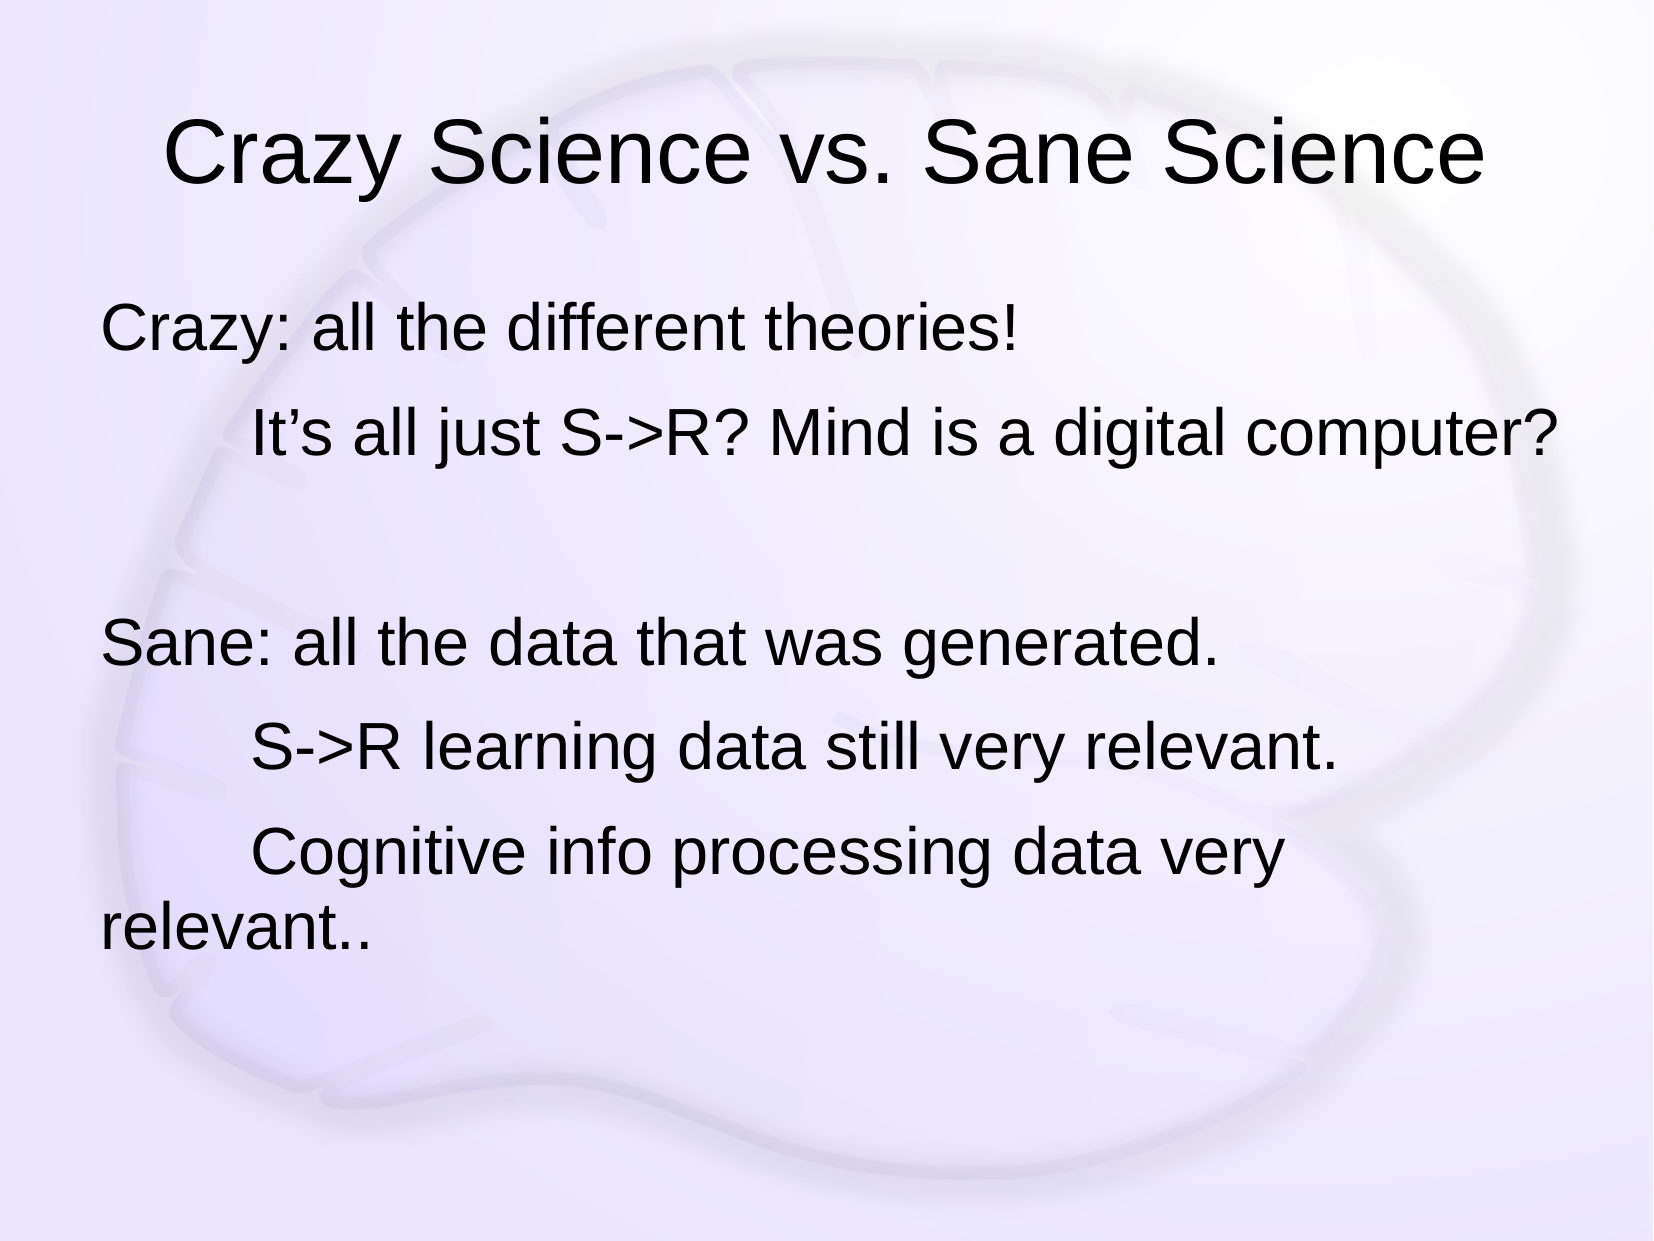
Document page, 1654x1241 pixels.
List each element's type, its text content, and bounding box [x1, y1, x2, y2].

list Crazy: all the different theories! It’s all just S->R? Mind is a digital computer? Sane: all the data that was generated. S->R learning data still very relevant. Cognitive info processing data very relevant.. [82, 290, 1571, 1110]
title Crazy Science vs. Sane Science [82, 49, 1571, 257]
picture [0, 0, 1654, 1241]
